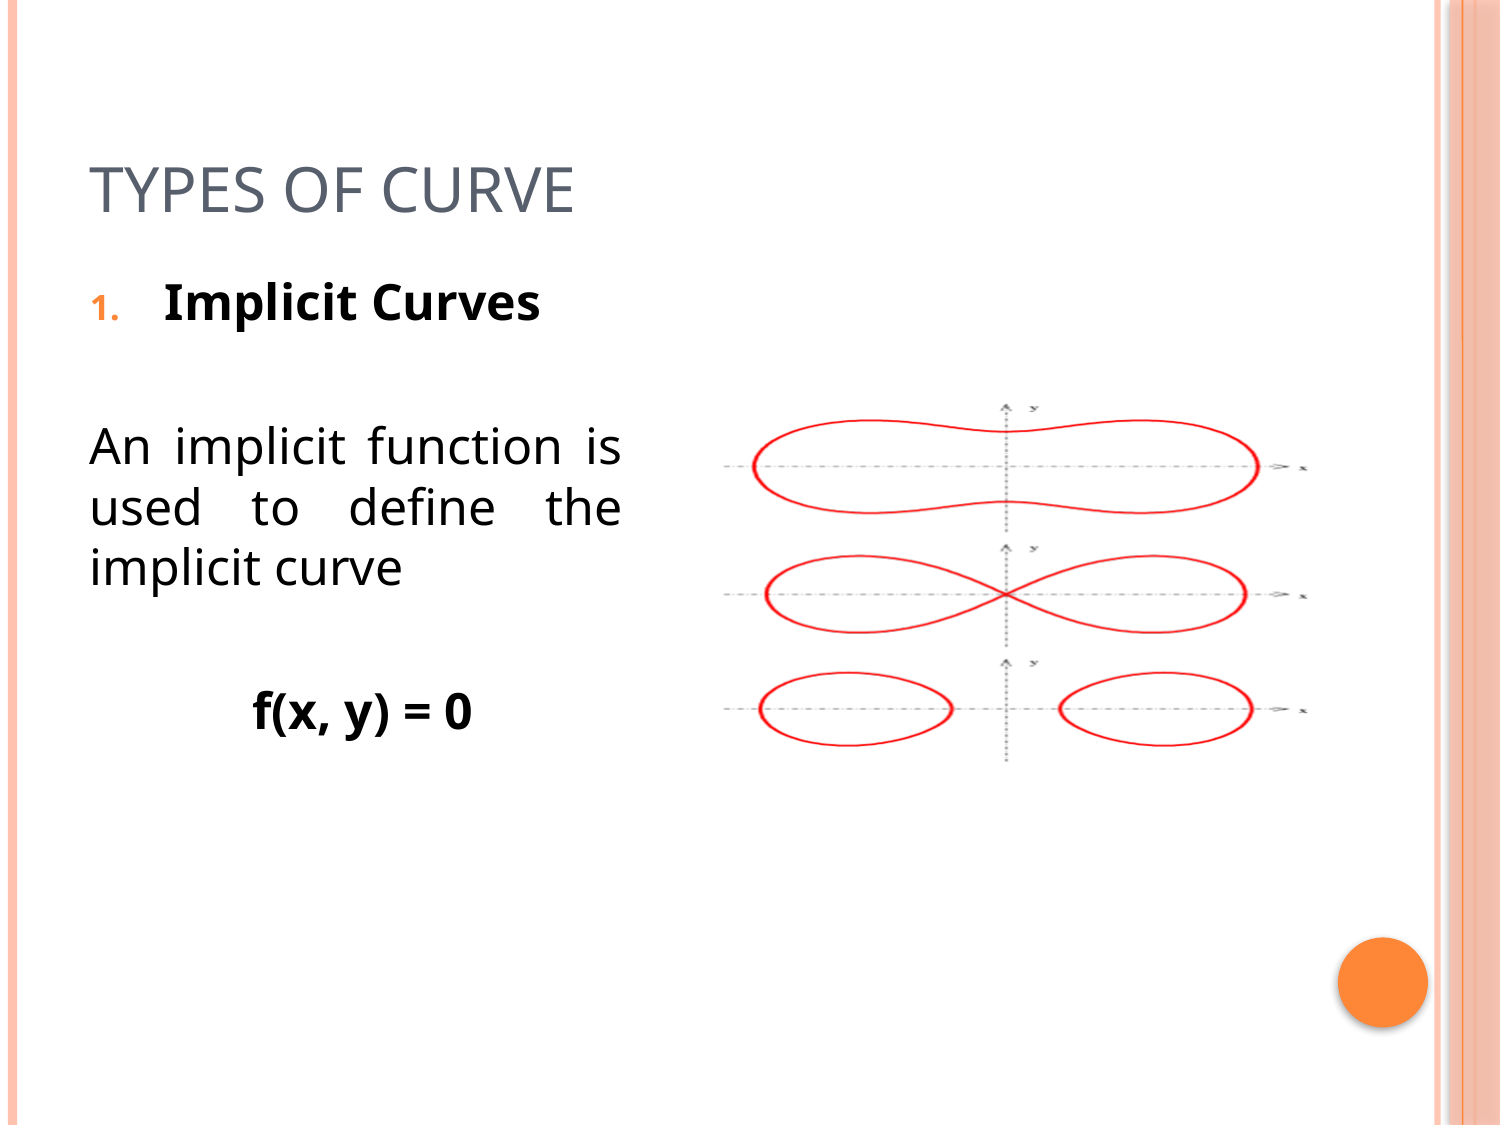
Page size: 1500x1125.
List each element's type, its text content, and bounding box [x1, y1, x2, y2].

picture [711, 399, 1319, 768]
list Implicit Curves An implicit function is used to define the implicit curve f(x, y) = 0 [75, 262, 638, 1062]
title Types of curve [75, 45, 1300, 233]
